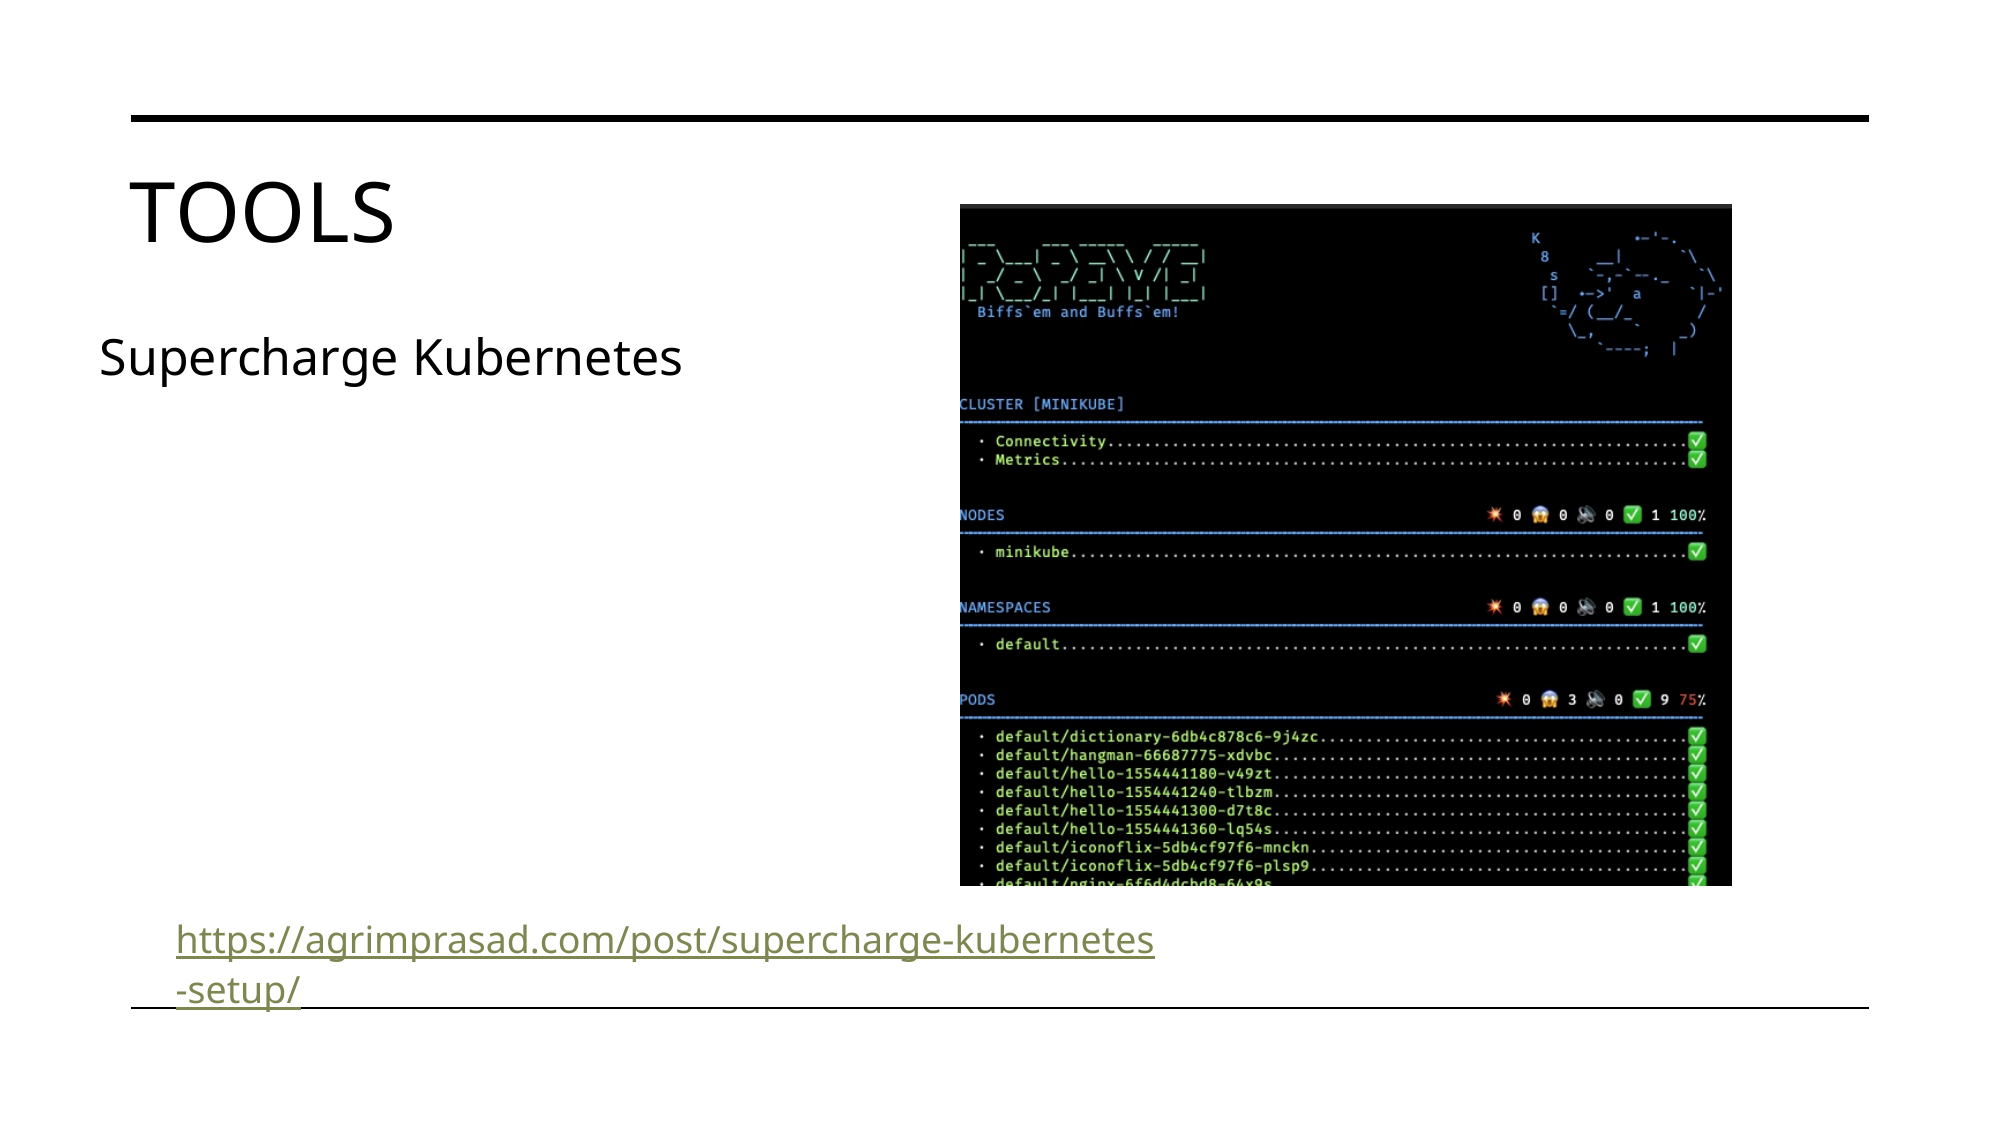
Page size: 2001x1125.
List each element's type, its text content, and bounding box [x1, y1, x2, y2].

picture [960, 204, 1732, 886]
text_box Supercharge Kubernetes [85, 317, 712, 393]
text_box https://agrimprasad.com/post/supercharge-kubernetes-setup/ [160, 908, 1198, 1025]
title Tools [114, 151, 1869, 337]
